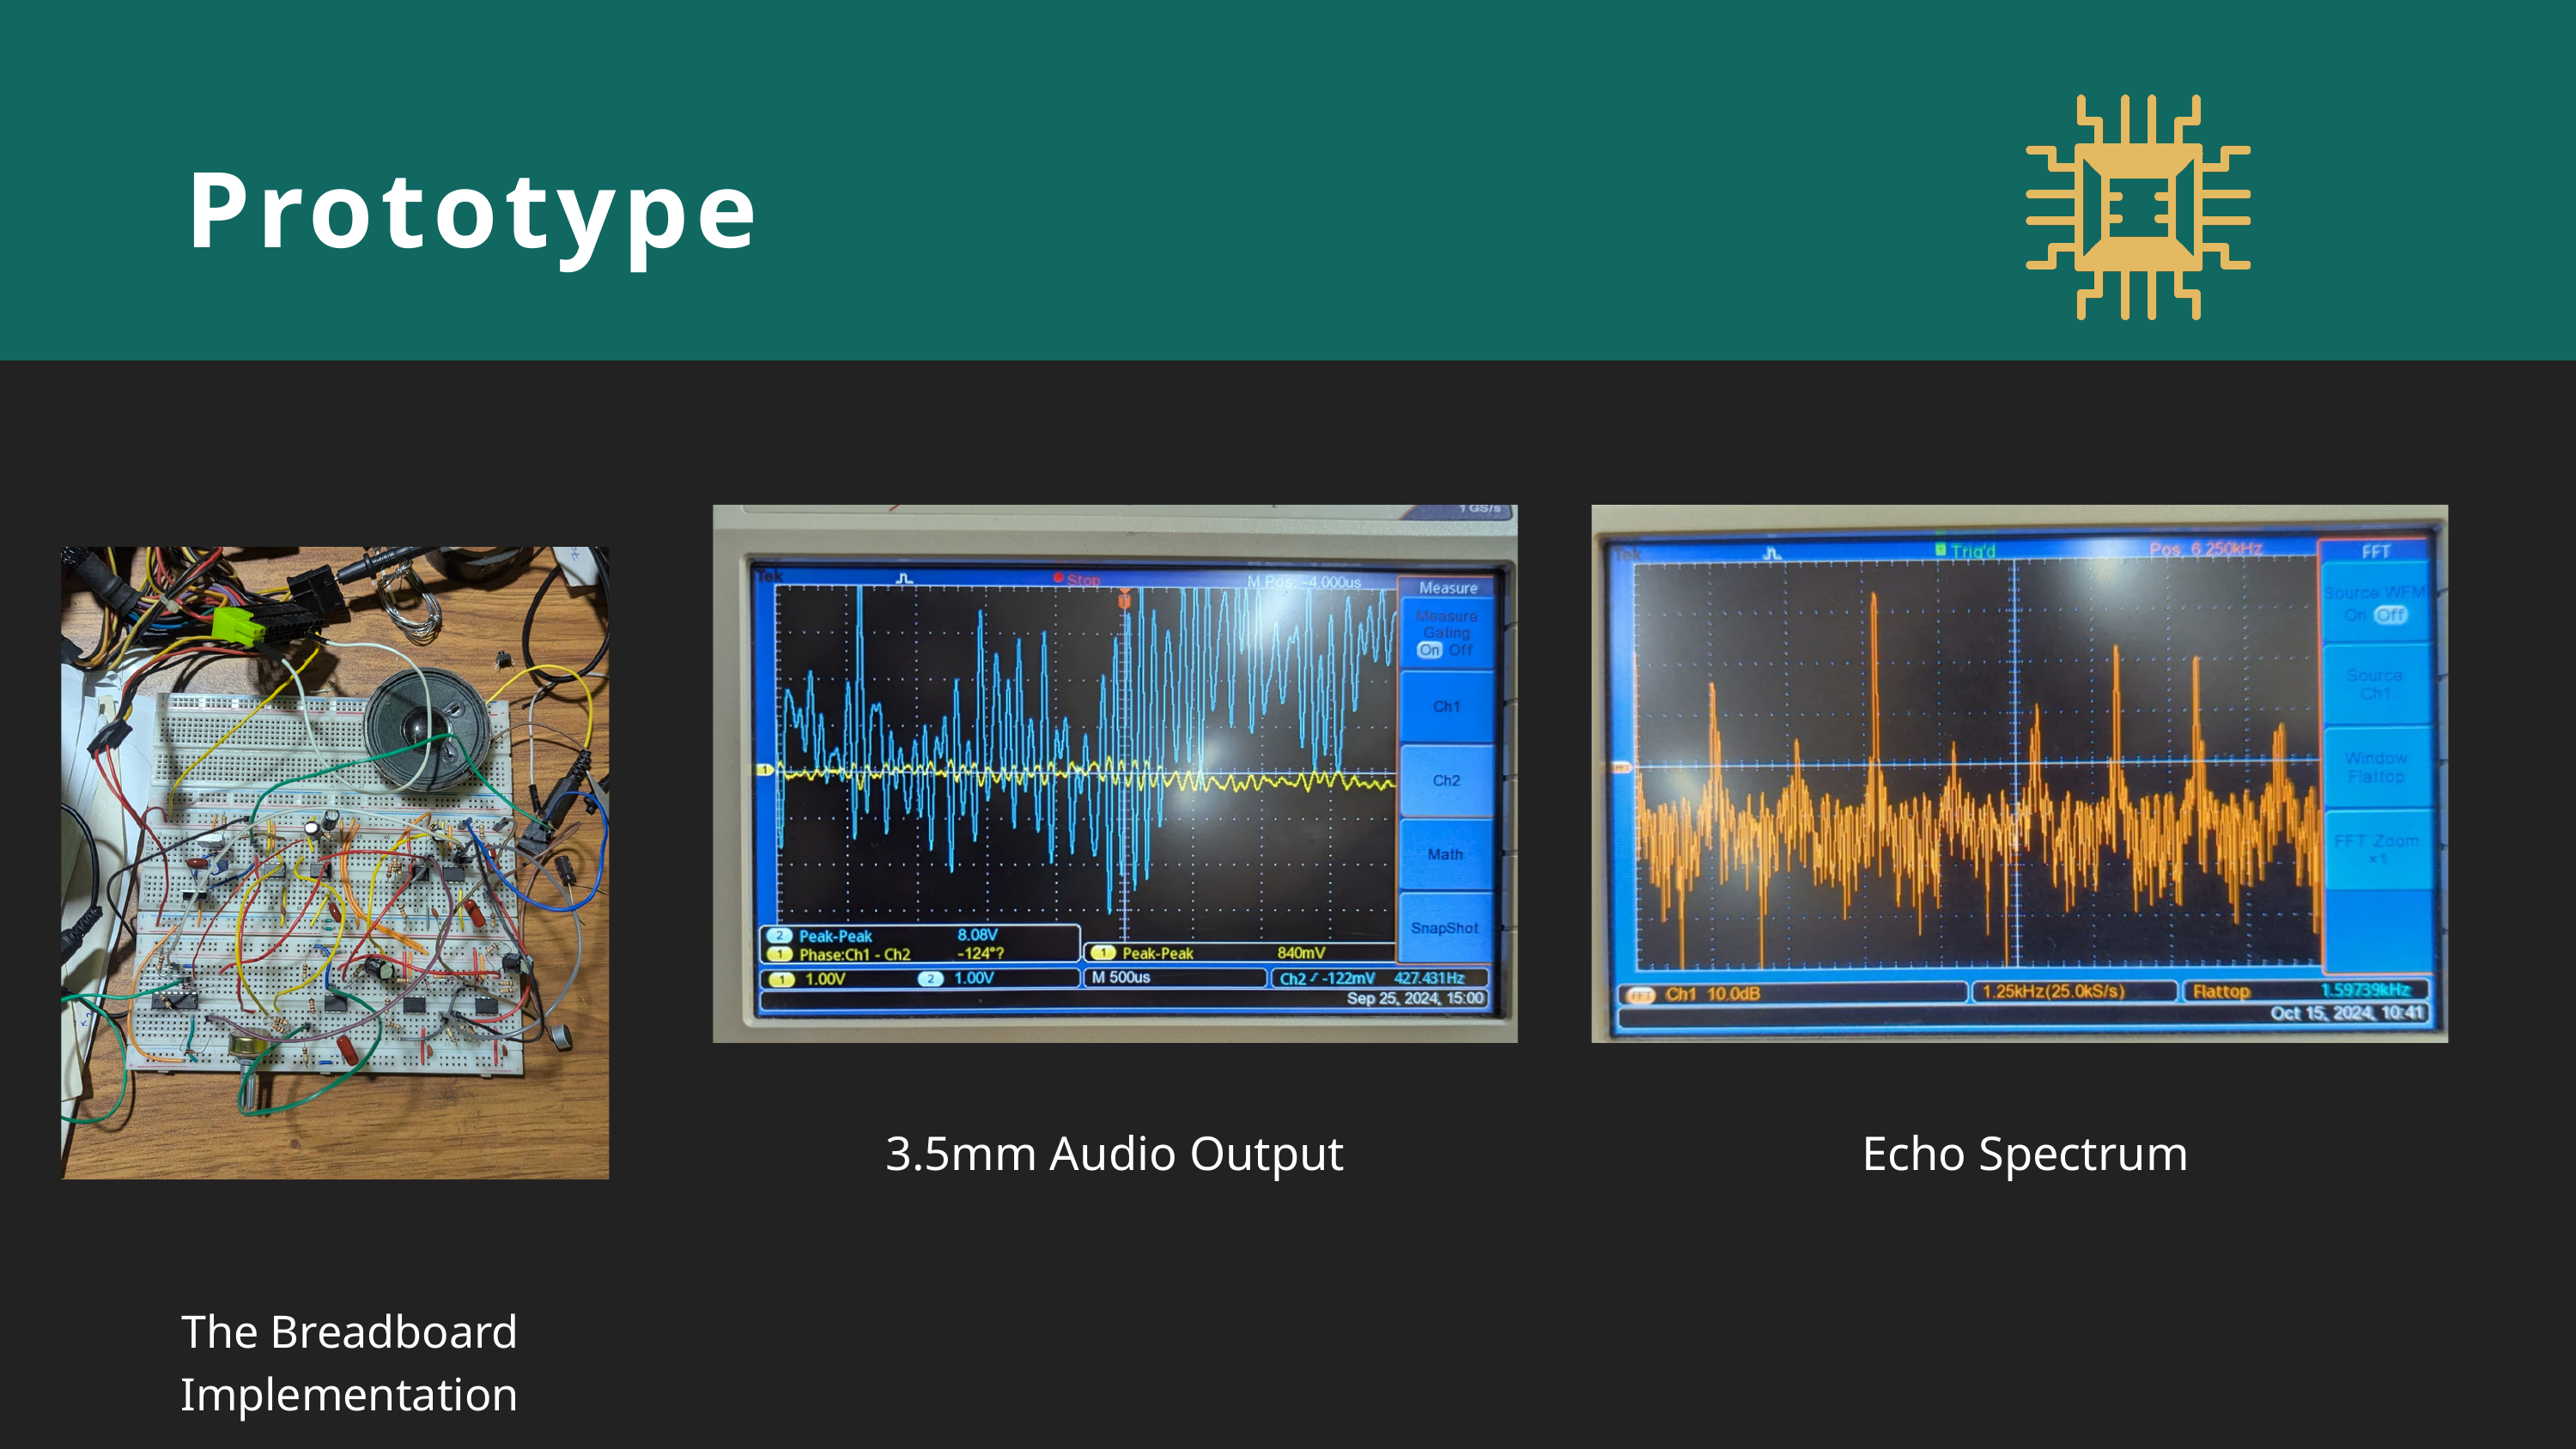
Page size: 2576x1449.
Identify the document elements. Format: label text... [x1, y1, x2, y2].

text_box Echo Spectrum [1766, 1114, 2285, 1180]
text_box [61, 547, 610, 1179]
text_box [713, 505, 1518, 1043]
text_box The Breadboard Implementation [91, 1294, 610, 1420]
text_box 3.5mm Audio Output [856, 1114, 1375, 1180]
text_box [1591, 505, 2449, 1043]
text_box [0, 0, 2576, 361]
